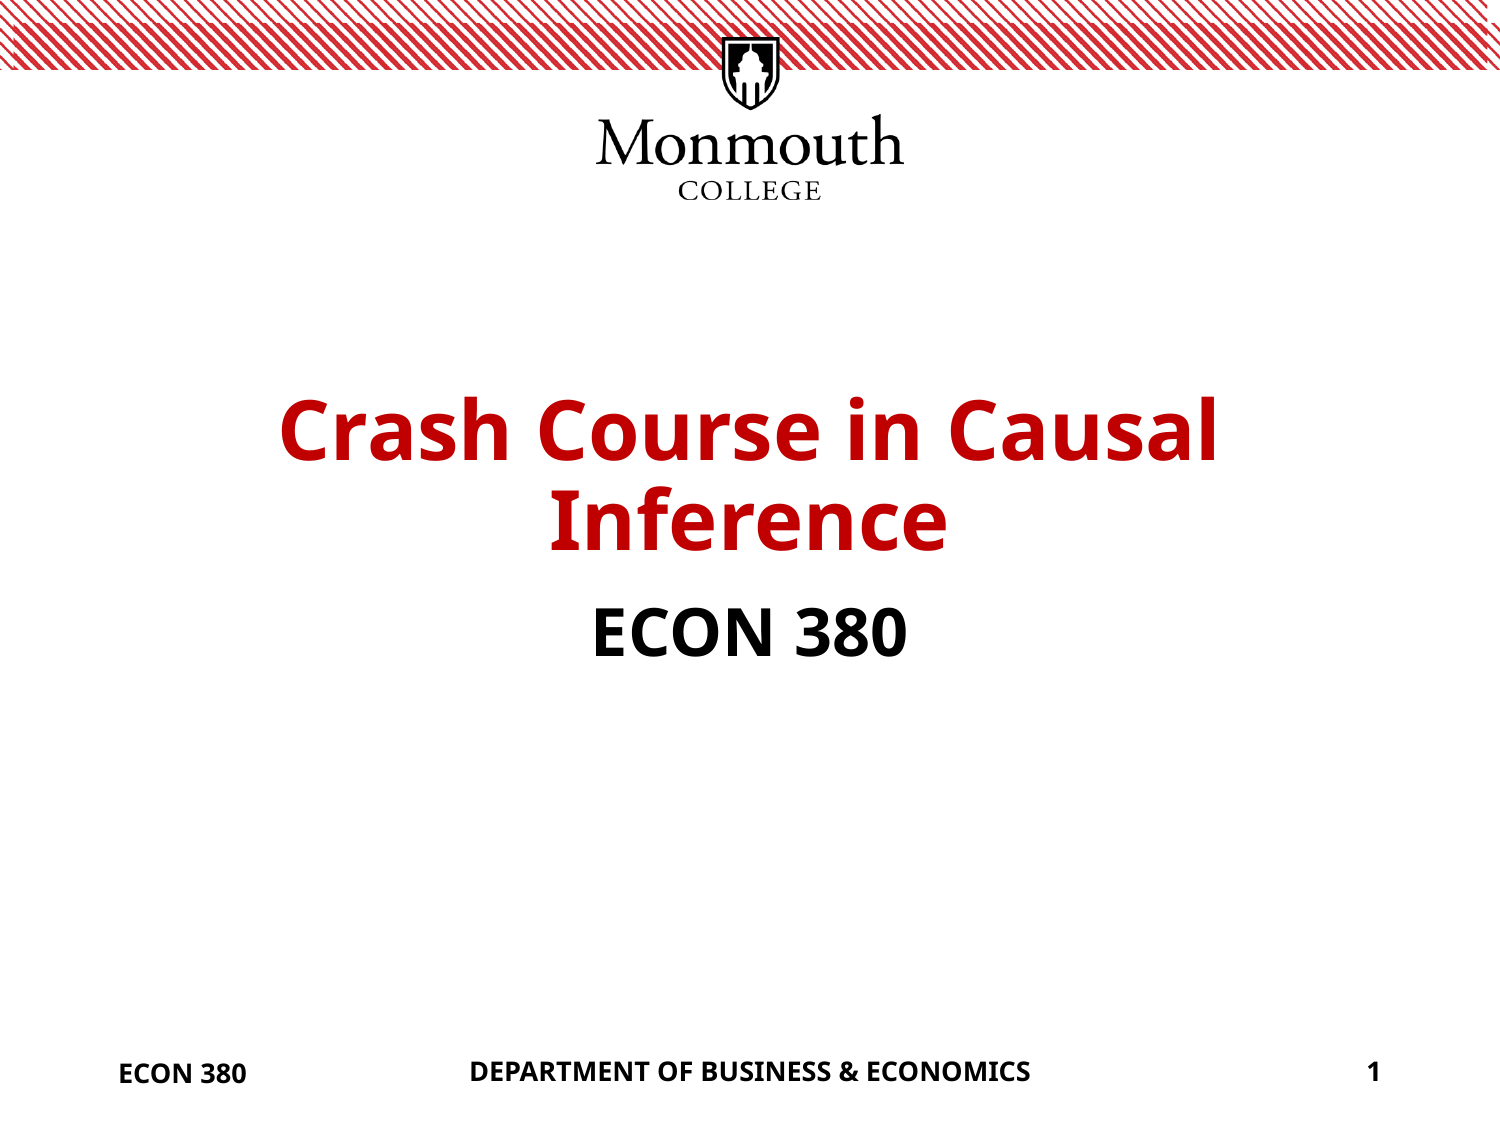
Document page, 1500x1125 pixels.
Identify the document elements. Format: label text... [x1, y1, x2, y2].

picture [0, 0, 1500, 184]
title Crash Course in Causal Inference [112, 184, 1388, 576]
subtitle ECON 380 [187, 590, 1313, 863]
slide_number 1 [1059, 1042, 1397, 1103]
footer DEPARTMENT OF BUSINESS & ECONOMICS [277, 1042, 1059, 1103]
slide_number ECON 380 [103, 1042, 277, 1103]
